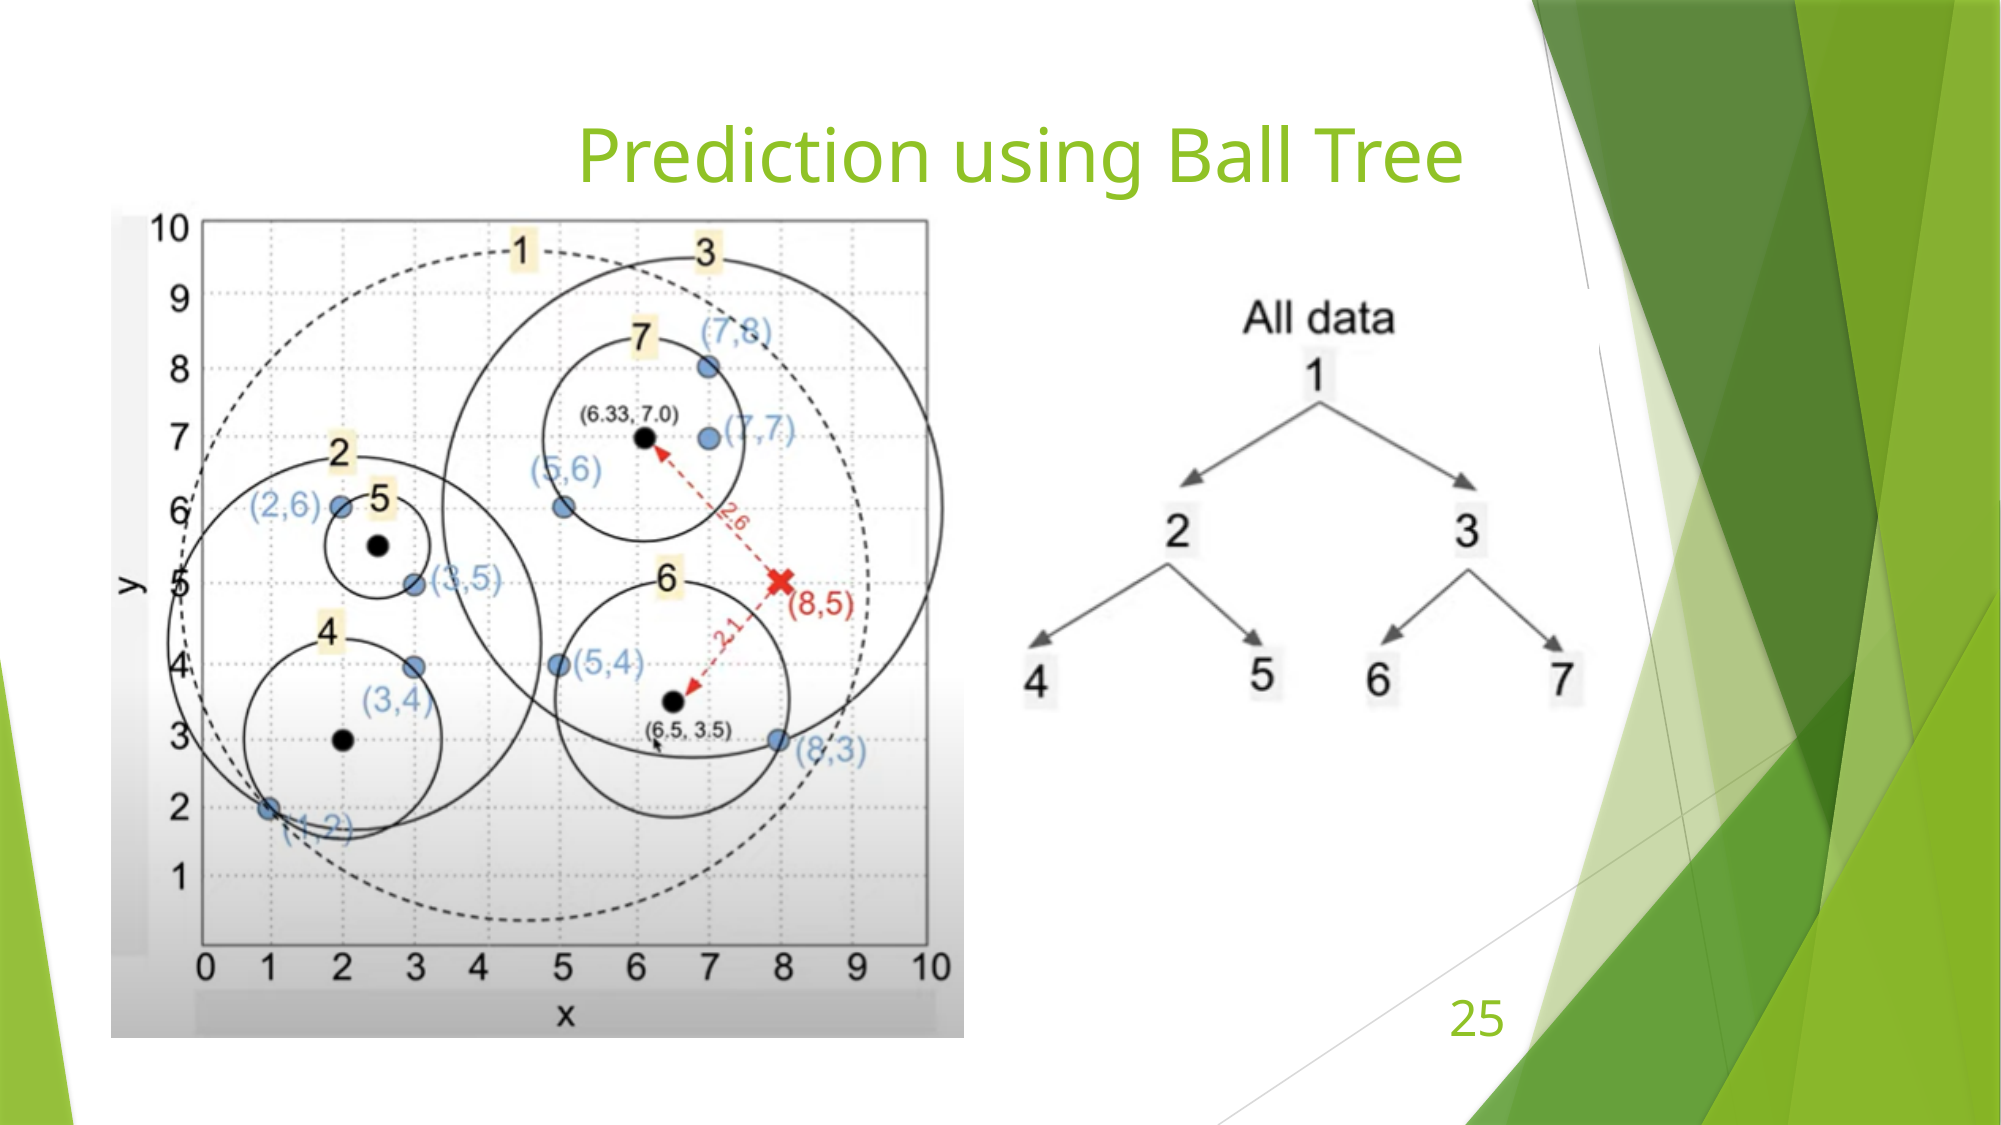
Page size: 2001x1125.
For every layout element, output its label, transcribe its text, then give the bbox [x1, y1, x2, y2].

slide_number 25 [1369, 991, 1522, 1051]
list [110, 193, 964, 1039]
title Prediction using Ball Tree [111, 99, 1522, 317]
picture [1011, 289, 1600, 714]
